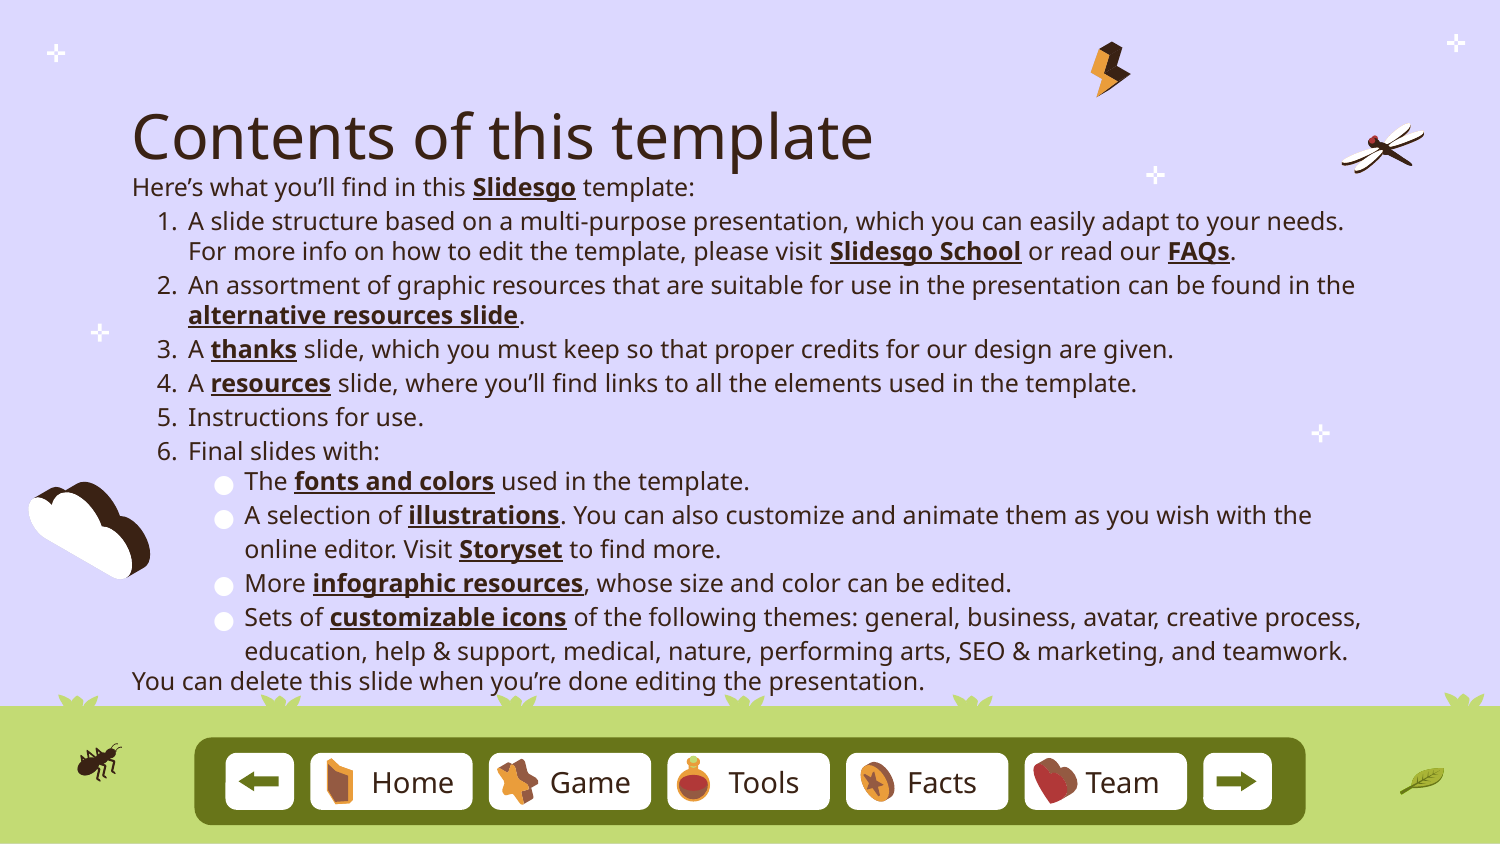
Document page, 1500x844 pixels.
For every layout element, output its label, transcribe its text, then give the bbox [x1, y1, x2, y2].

text_box Tools [728, 765, 828, 798]
text_box [1311, 424, 1330, 443]
text_box [238, 771, 279, 792]
list Here’s what you’ll find in this Slidesgo template: A slide structure based on a multi-purpose presentation, which you can easily adapt to your needs. For more info on how to edit the template, please visit Slidesgo School or read our FAQs. An assortment of graphic resources that are suitable for use in the presentation can be found in the alternative resources slide. A thanks slide, which you must keep so that proper credits for our design are given. A resources slide, where you’ll find links to all the elements used in the template. Instructions for use. Final slides with: The fonts and colors used in the template. A selection of illustrations. You can also customize and animate them as you wish with the online editor. Visit Storyset to find more. More infographic resources, whose size and color can be edited. Sets of customizable icons of the following themes: general, business, avatar, creative process, education, help & support, medical, nature, performing arts, SEO & marketing, and teamwork. You can delete this slide when you’re done editing the presentation. [116, 181, 1384, 685]
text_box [1090, 41, 1131, 98]
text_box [860, 761, 895, 802]
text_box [497, 758, 540, 805]
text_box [1033, 757, 1078, 804]
text_box [1024, 752, 1188, 810]
text_box [194, 737, 1306, 826]
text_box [676, 755, 711, 802]
text_box Team [1085, 765, 1186, 798]
text_box [1216, 771, 1257, 792]
text_box Home [371, 765, 471, 798]
text_box Game [549, 765, 650, 798]
text_box [1203, 752, 1272, 810]
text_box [1341, 122, 1426, 174]
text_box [326, 758, 354, 805]
text_box [1146, 166, 1165, 185]
text_box [846, 752, 1009, 810]
text_box [310, 752, 473, 810]
text_box [488, 752, 652, 810]
text_box [225, 752, 295, 810]
title Contents of this template [116, 87, 1384, 181]
text_box Facts [907, 765, 1007, 798]
text_box [667, 752, 830, 810]
